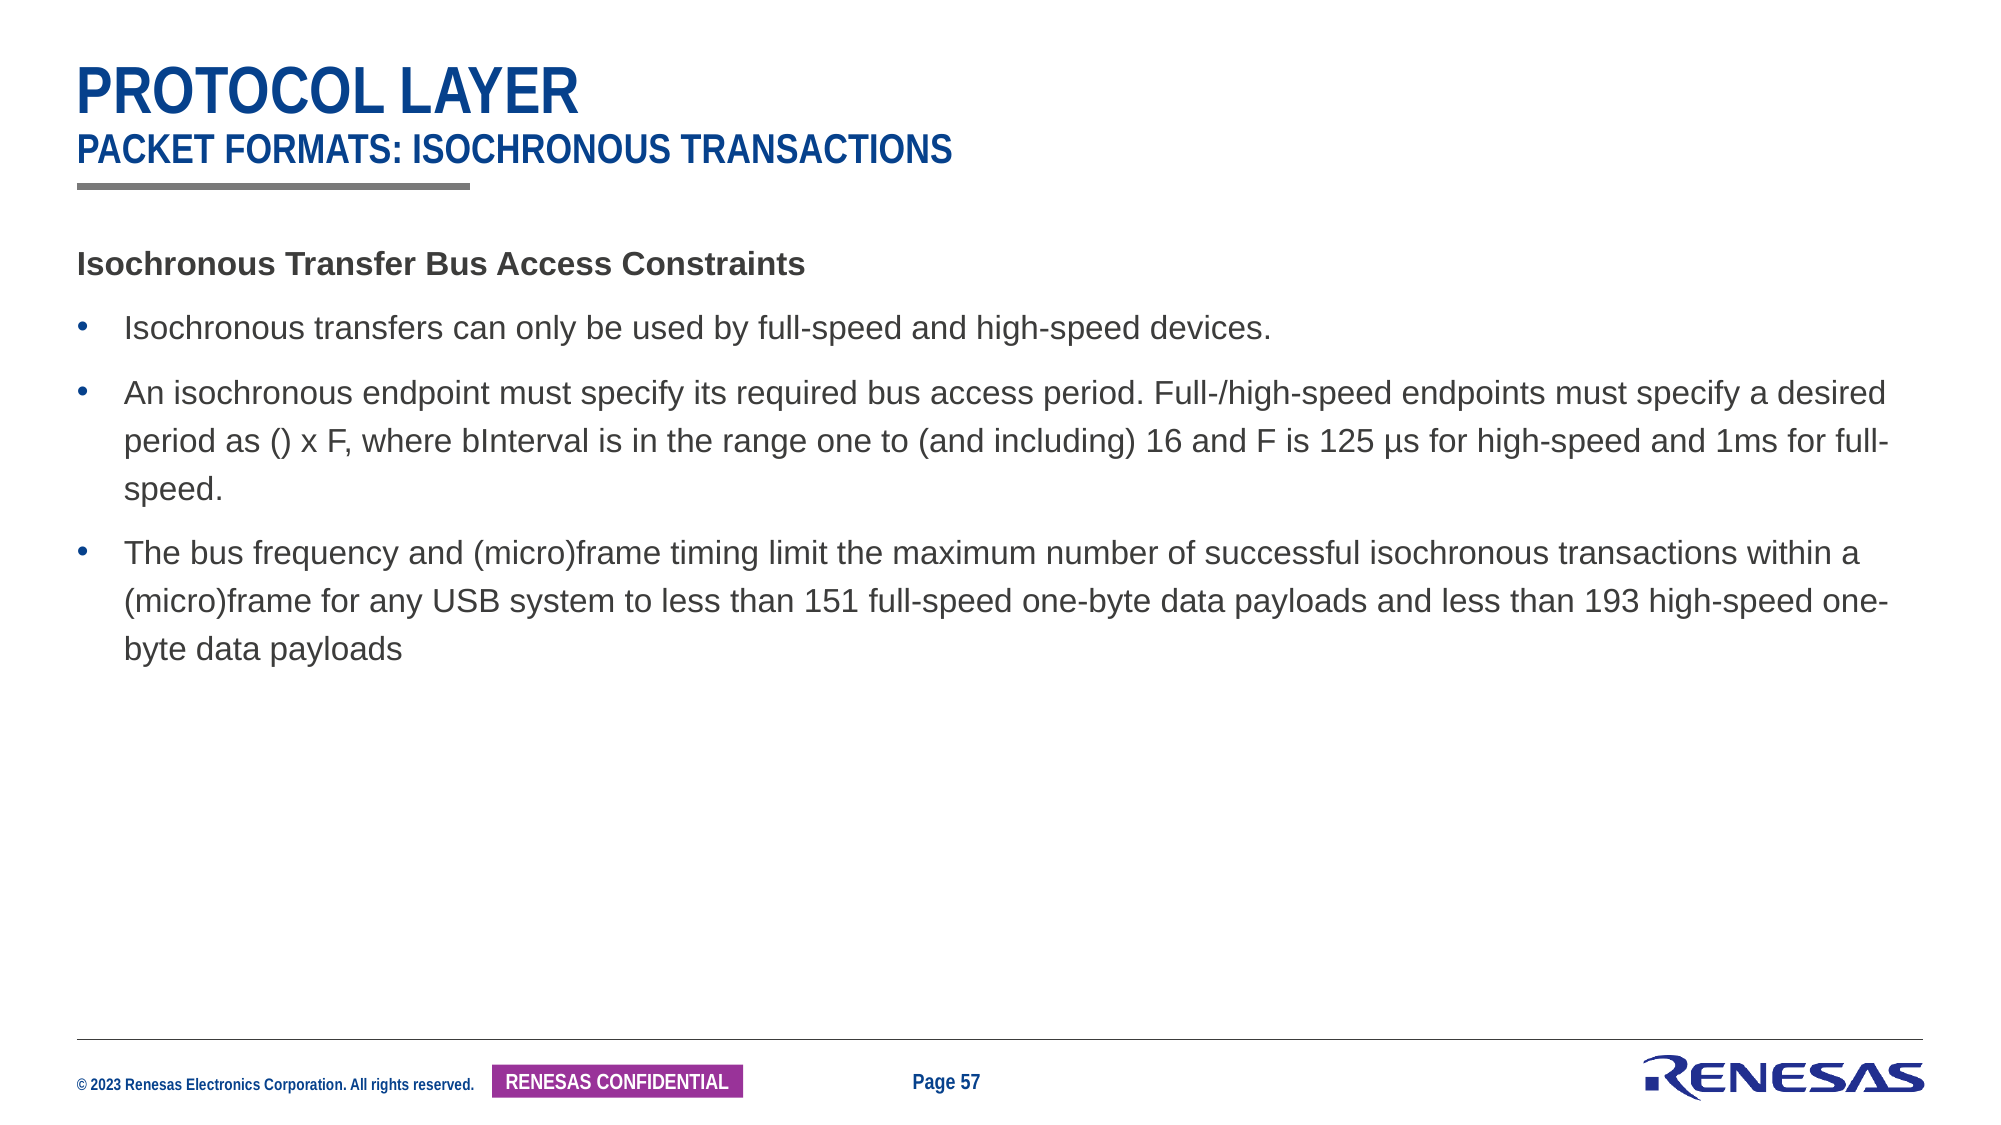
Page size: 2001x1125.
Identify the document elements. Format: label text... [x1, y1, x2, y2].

title Protocol Layer Packet Formats: Isochronous Transactions [76, 54, 1922, 173]
picture [1637, 1049, 1933, 1106]
